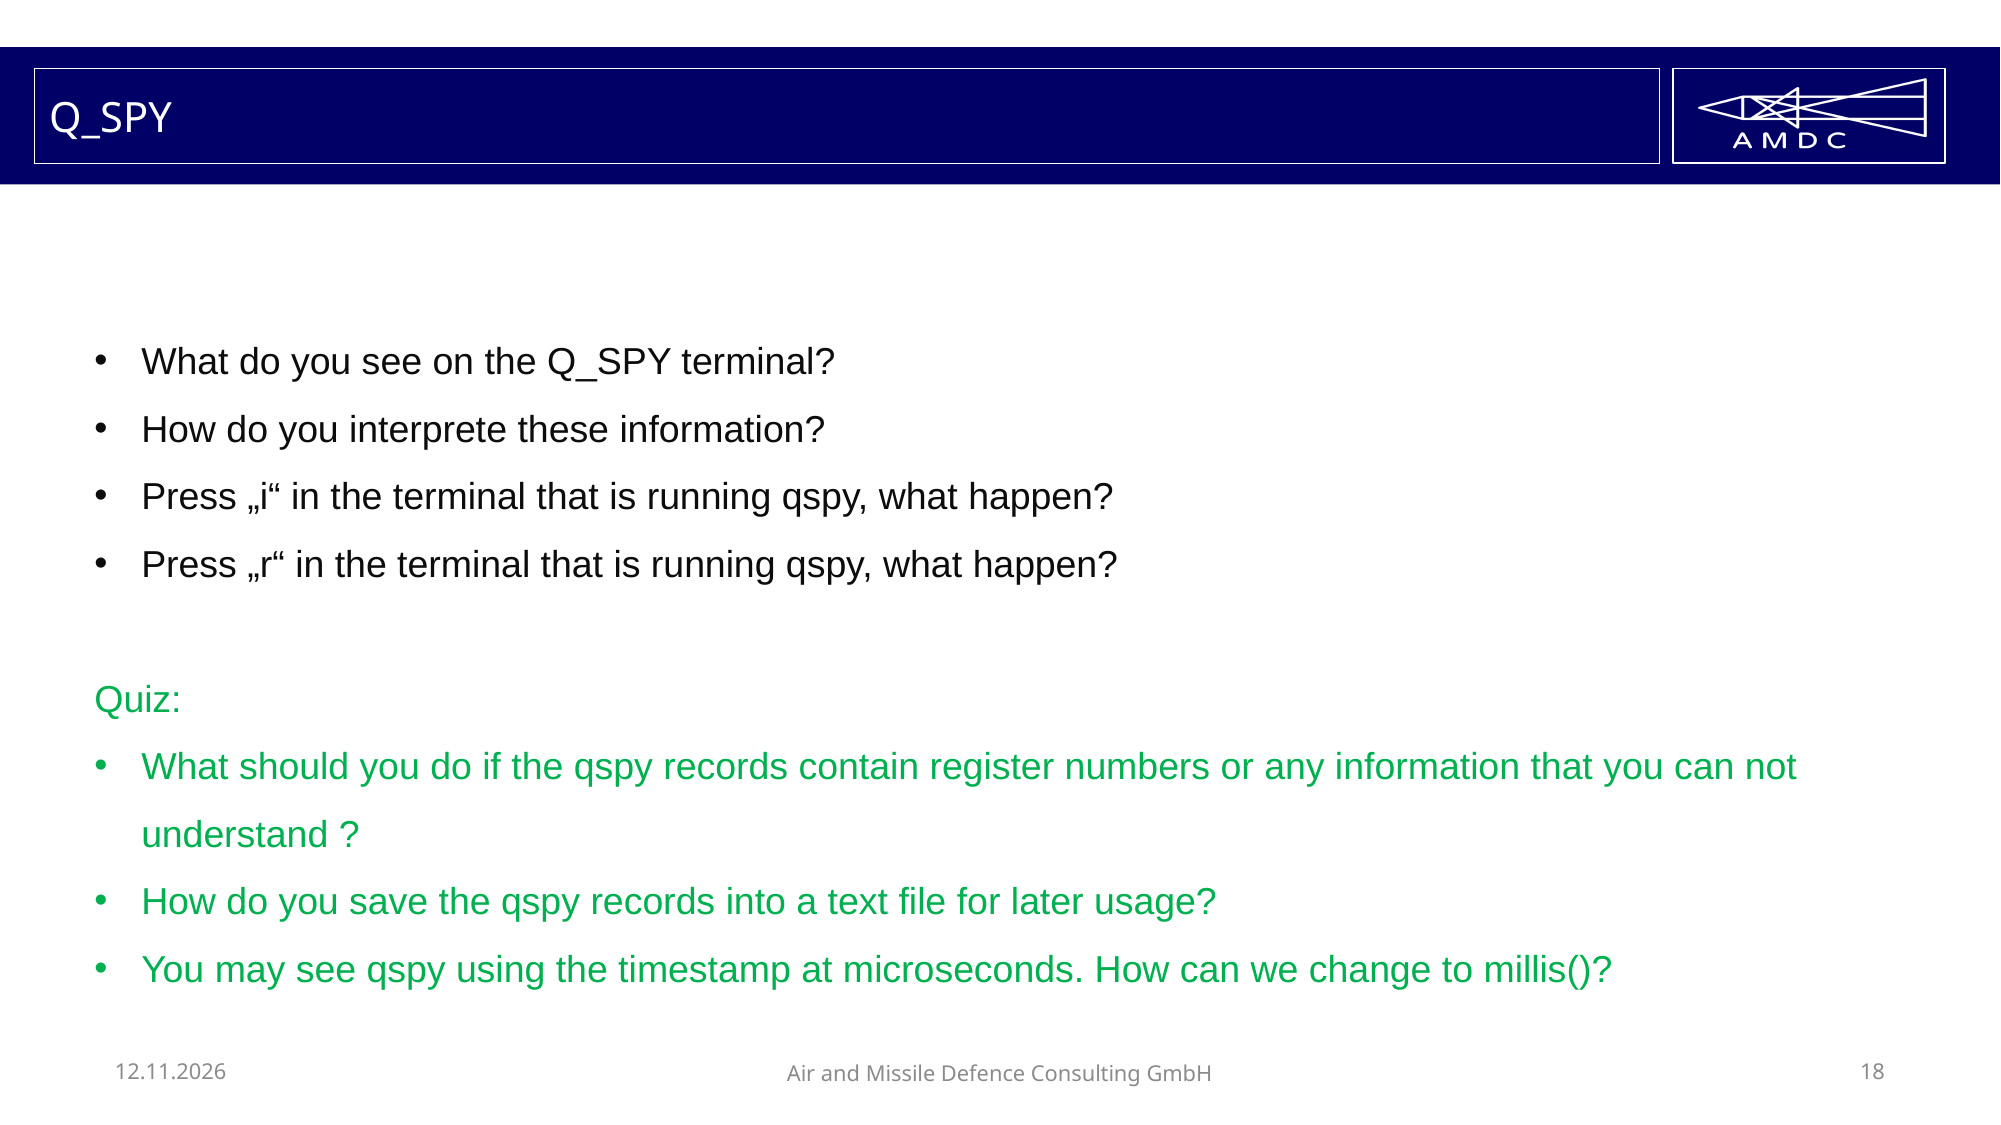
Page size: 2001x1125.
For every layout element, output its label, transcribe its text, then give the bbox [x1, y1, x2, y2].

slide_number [99, 1042, 567, 1103]
title Q_SPY [34, 68, 1660, 164]
slide_number 18 [1433, 1042, 1900, 1103]
text_box What do you see on the Q_SPY terminal? How do you interprete these information? Press „i“ in the terminal that is running qspy, what happen? Press „r“ in the terminal that is running qspy, what happen? Quiz: What should you do if the qspy records contain register numbers or any information that you can not understand ? How do you save the qspy records into a text file for later usage? You may see qspy using the timestamp at microseconds. How can we change to millis()? [79, 307, 1879, 998]
picture [1684, 76, 1934, 156]
footer Air and Missile Defence Consulting GmbH [590, 1042, 1410, 1103]
